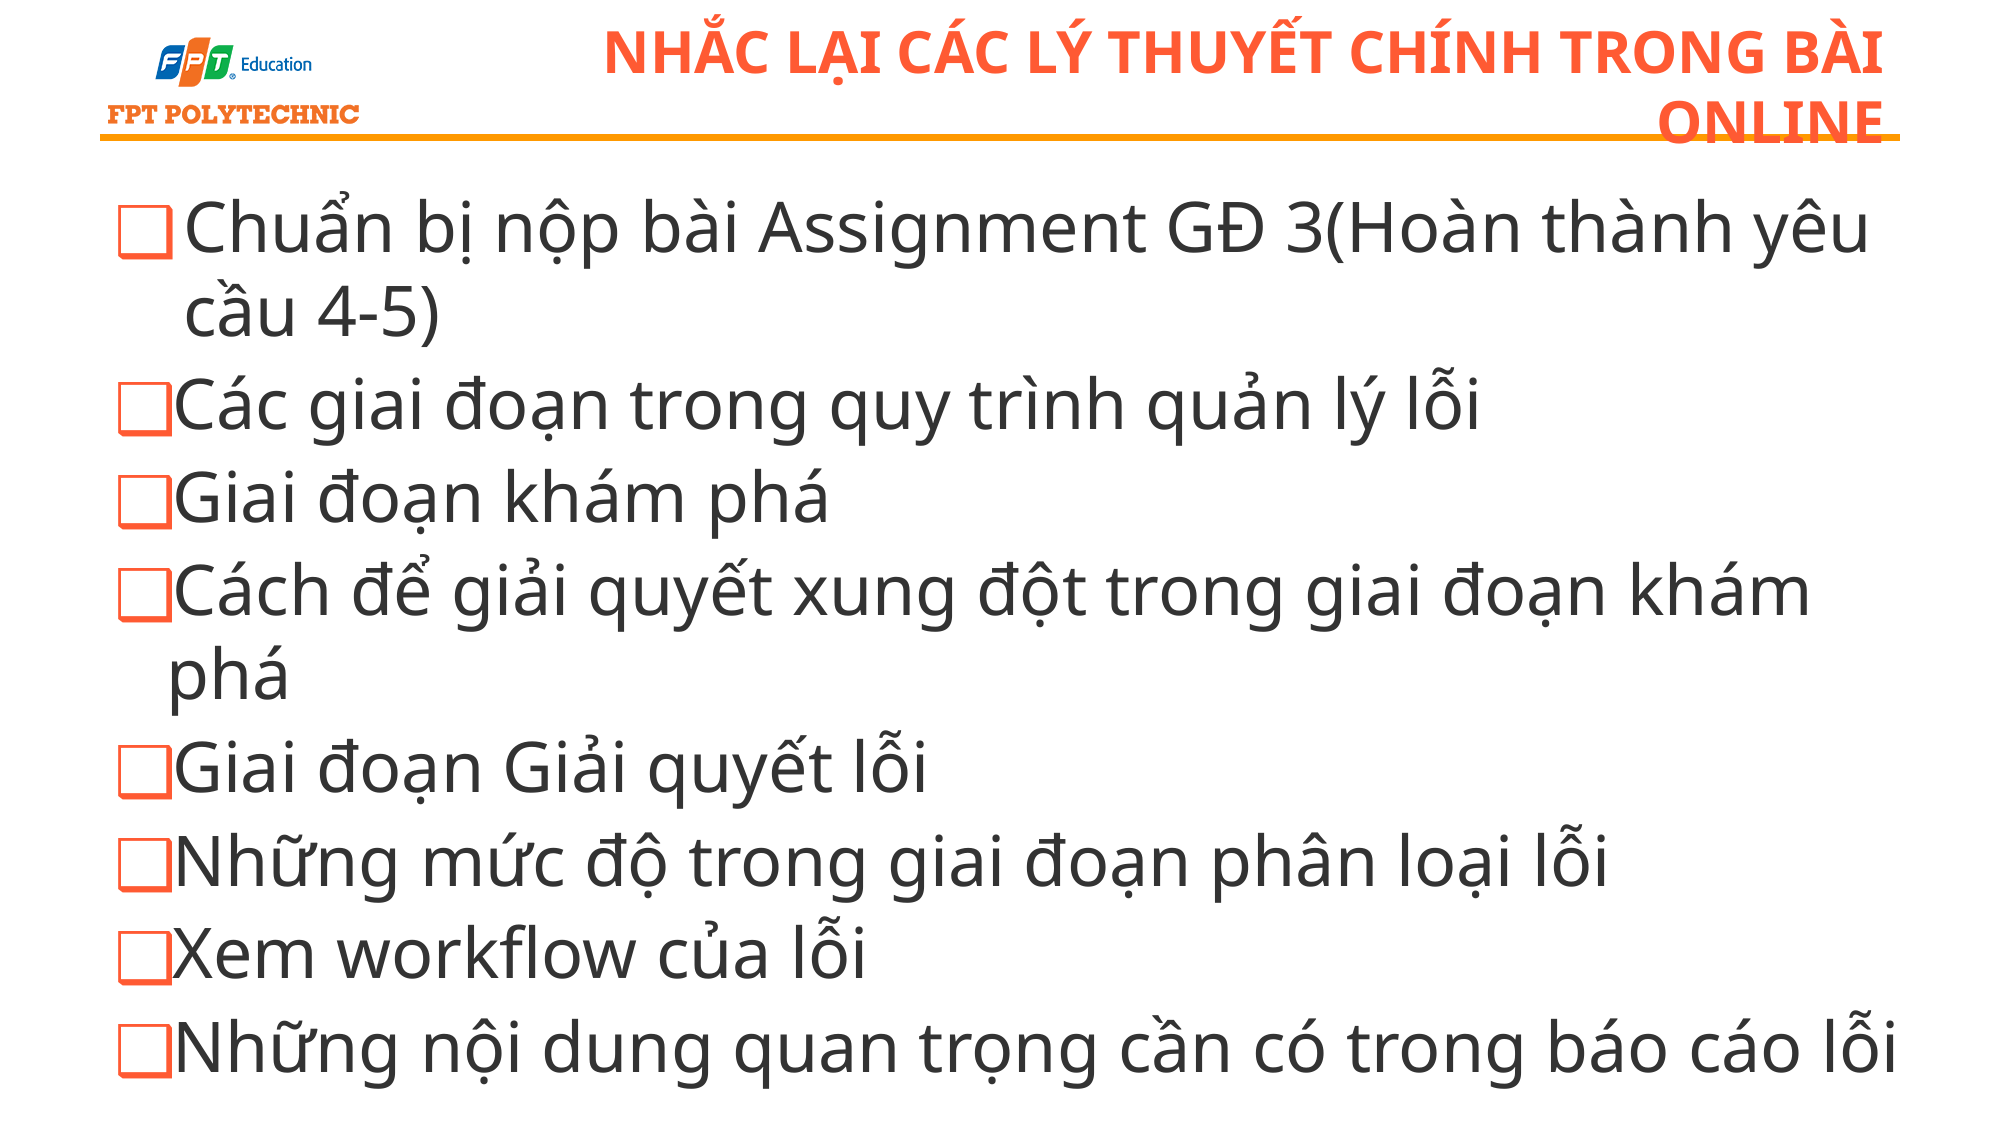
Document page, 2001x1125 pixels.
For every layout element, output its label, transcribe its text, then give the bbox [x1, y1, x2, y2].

picture [99, 135, 367, 143]
picture [99, 25, 367, 134]
list Chuẩn bị nộp bài Assignment GĐ 3(Hoàn thành yêu cầu 4-5) Các giai đoạn trong quy trình quản lý lỗi Giai đoạn khám phá Cách để giải quyết xung đột trong giai đoạn khám phá Giai đoạn Giải quyết lỗi Những mức độ trong giai đoạn phân loại lỗi Xem workflow của lỗi Những nội dung quan trọng cần có trong báo cáo lỗi [99, 174, 1932, 1110]
title Nhắc lại các lý thuyết chính trong bài online [366, 45, 1900, 125]
